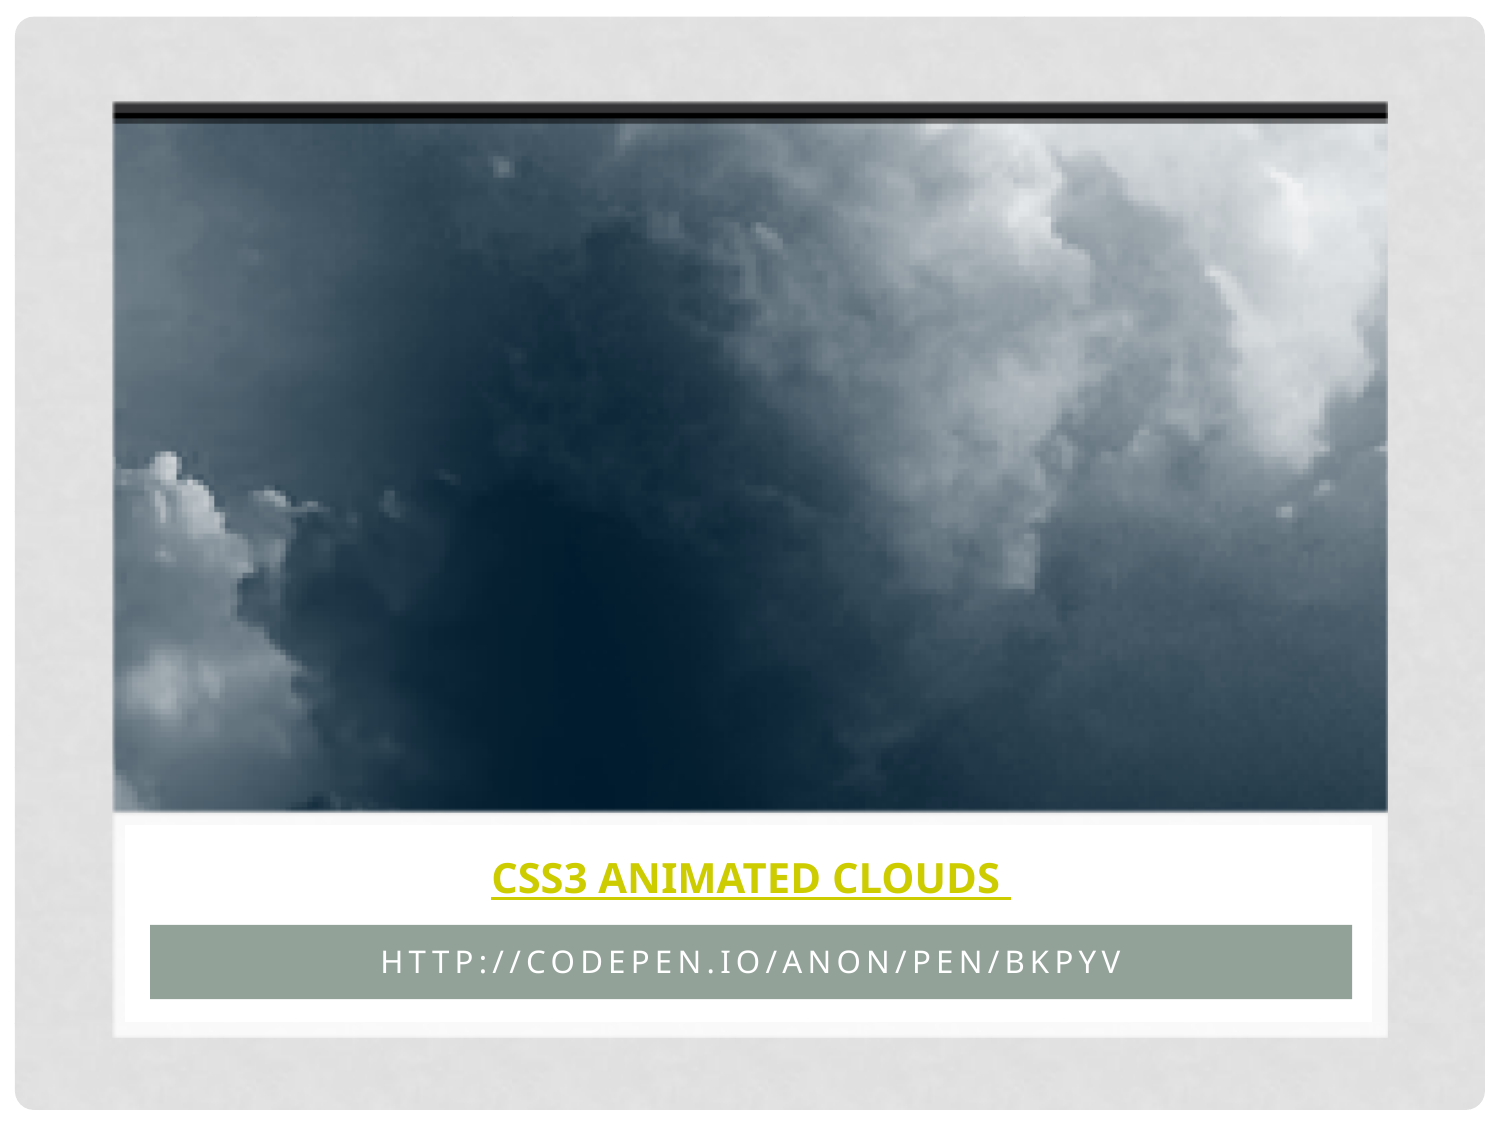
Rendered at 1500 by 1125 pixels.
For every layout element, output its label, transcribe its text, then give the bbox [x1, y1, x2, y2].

picture [112, 101, 1388, 813]
list http://codepen.io/anon/pen/bkpyv [156, 927, 1346, 994]
title CSS3 Animated Clouds [150, 837, 1353, 924]
